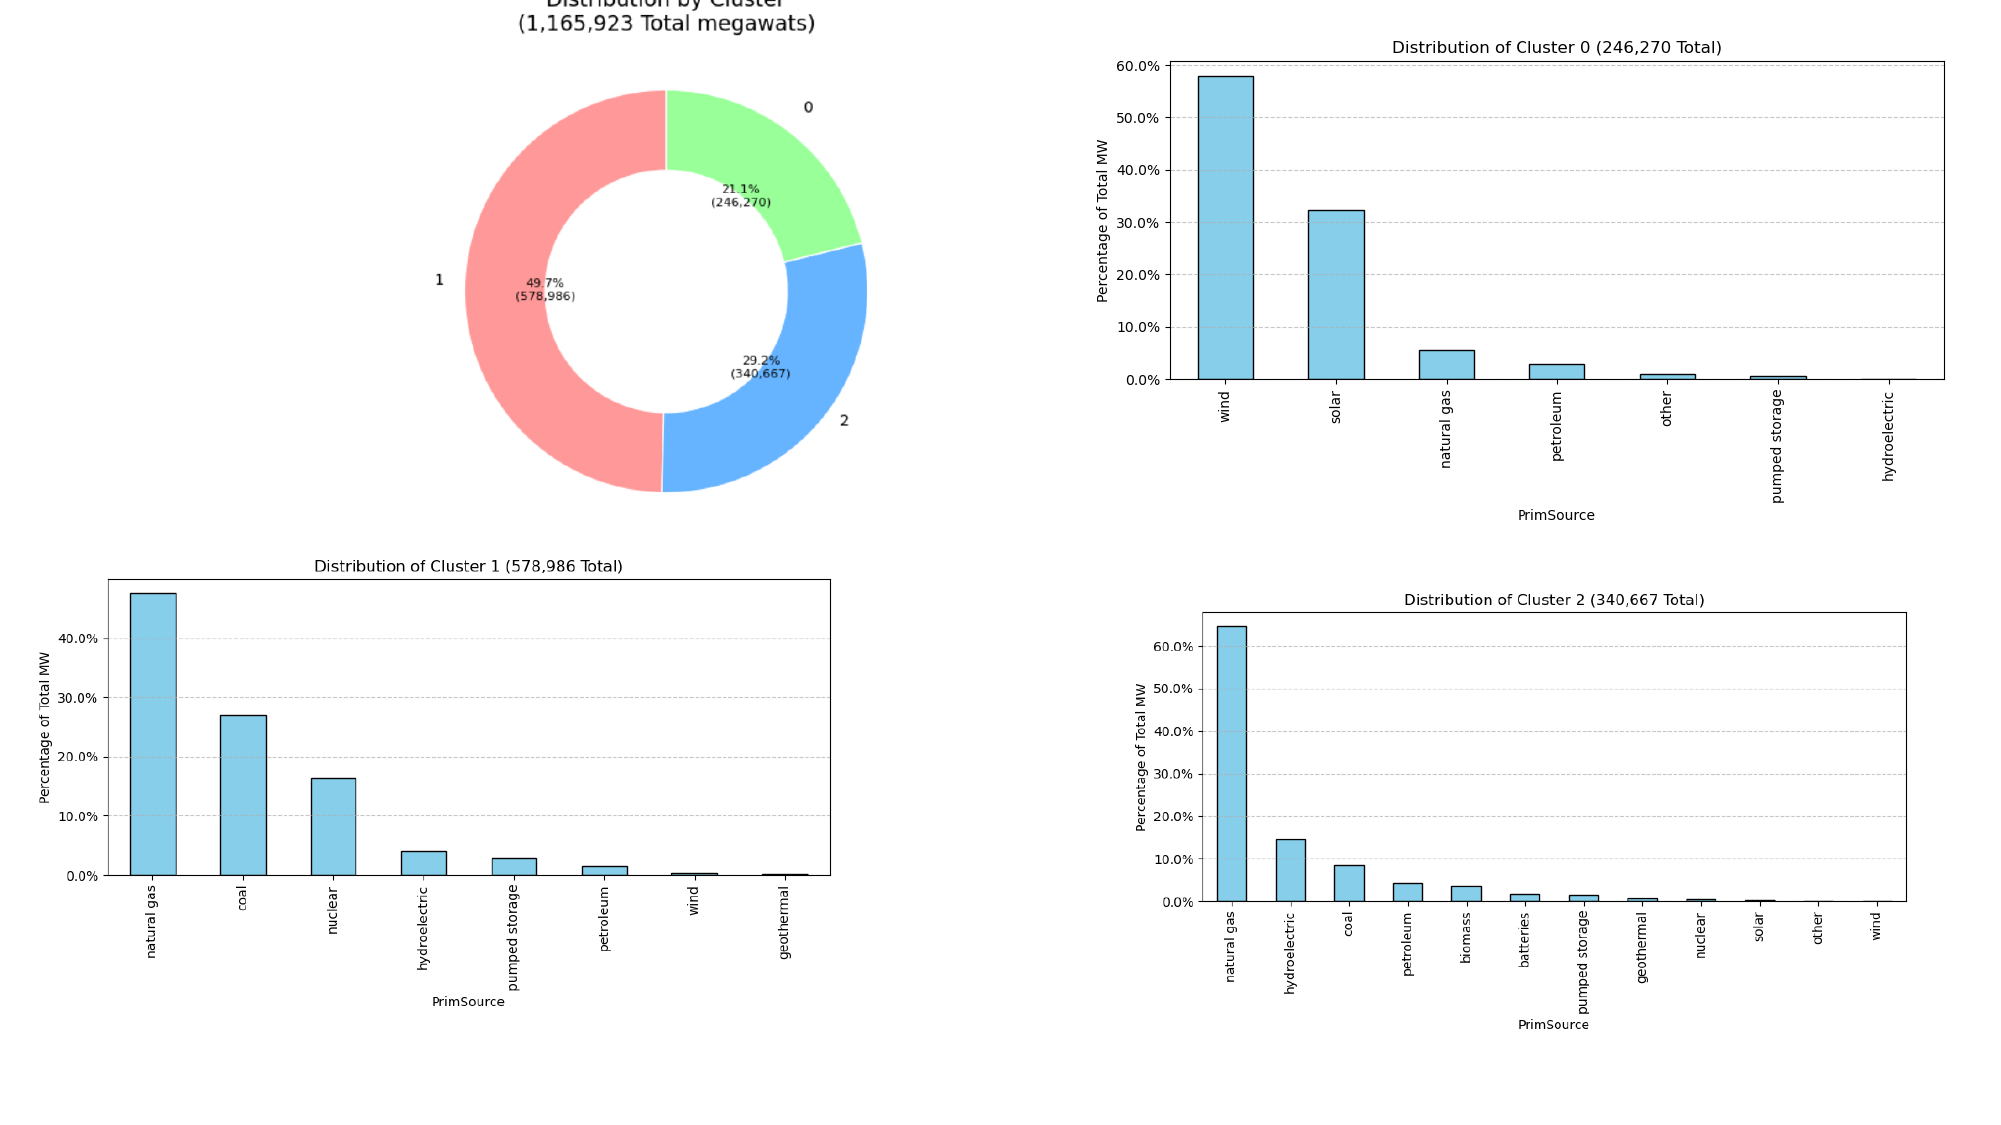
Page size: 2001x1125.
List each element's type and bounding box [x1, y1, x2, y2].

picture [385, 0, 925, 497]
picture [26, 544, 863, 1019]
picture [1075, 25, 1972, 534]
picture [1114, 581, 1933, 1046]
